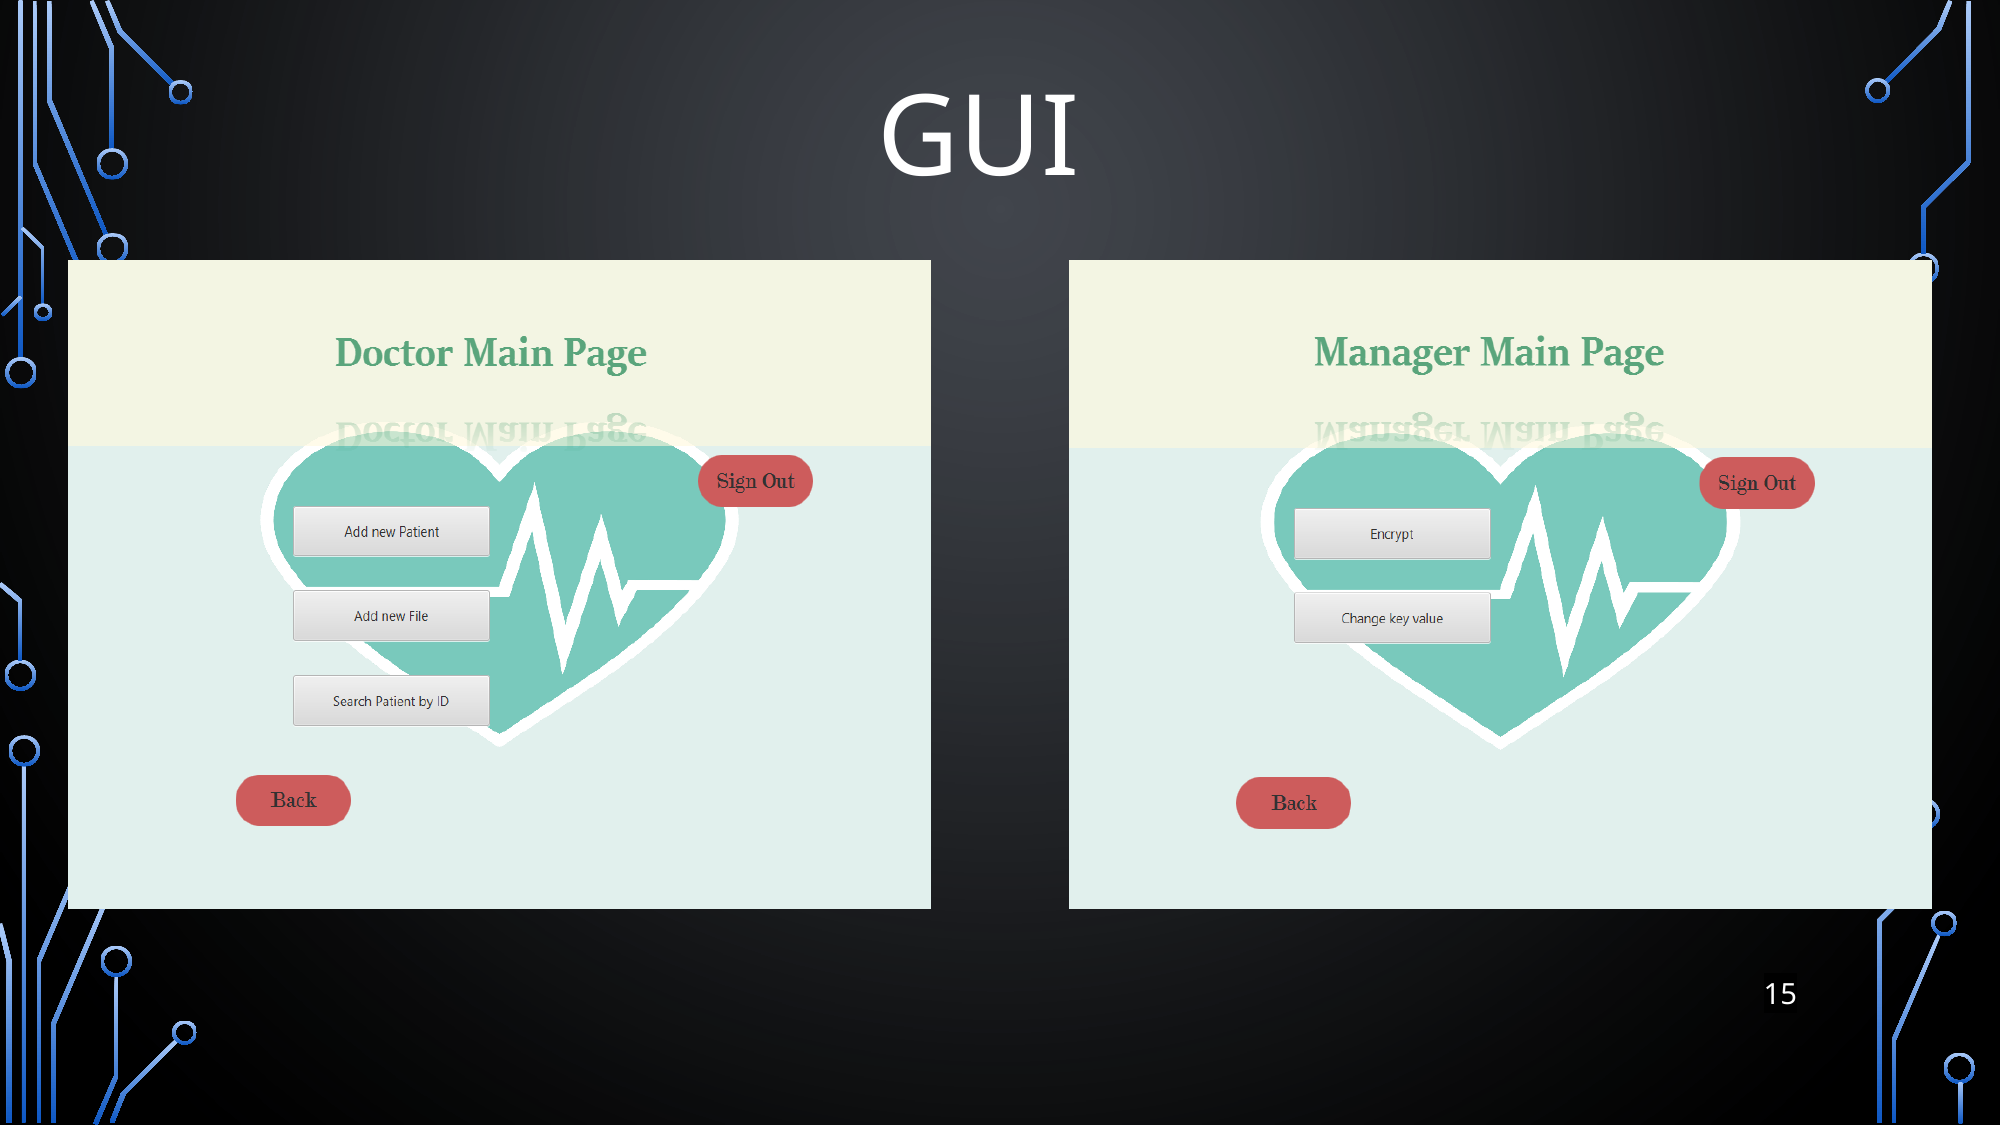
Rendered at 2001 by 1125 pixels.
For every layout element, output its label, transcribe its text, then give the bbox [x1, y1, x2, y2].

picture [1068, 260, 1932, 909]
picture [68, 260, 931, 909]
title GUI [862, 18, 1138, 261]
slide_number 15 [1685, 965, 1813, 1025]
